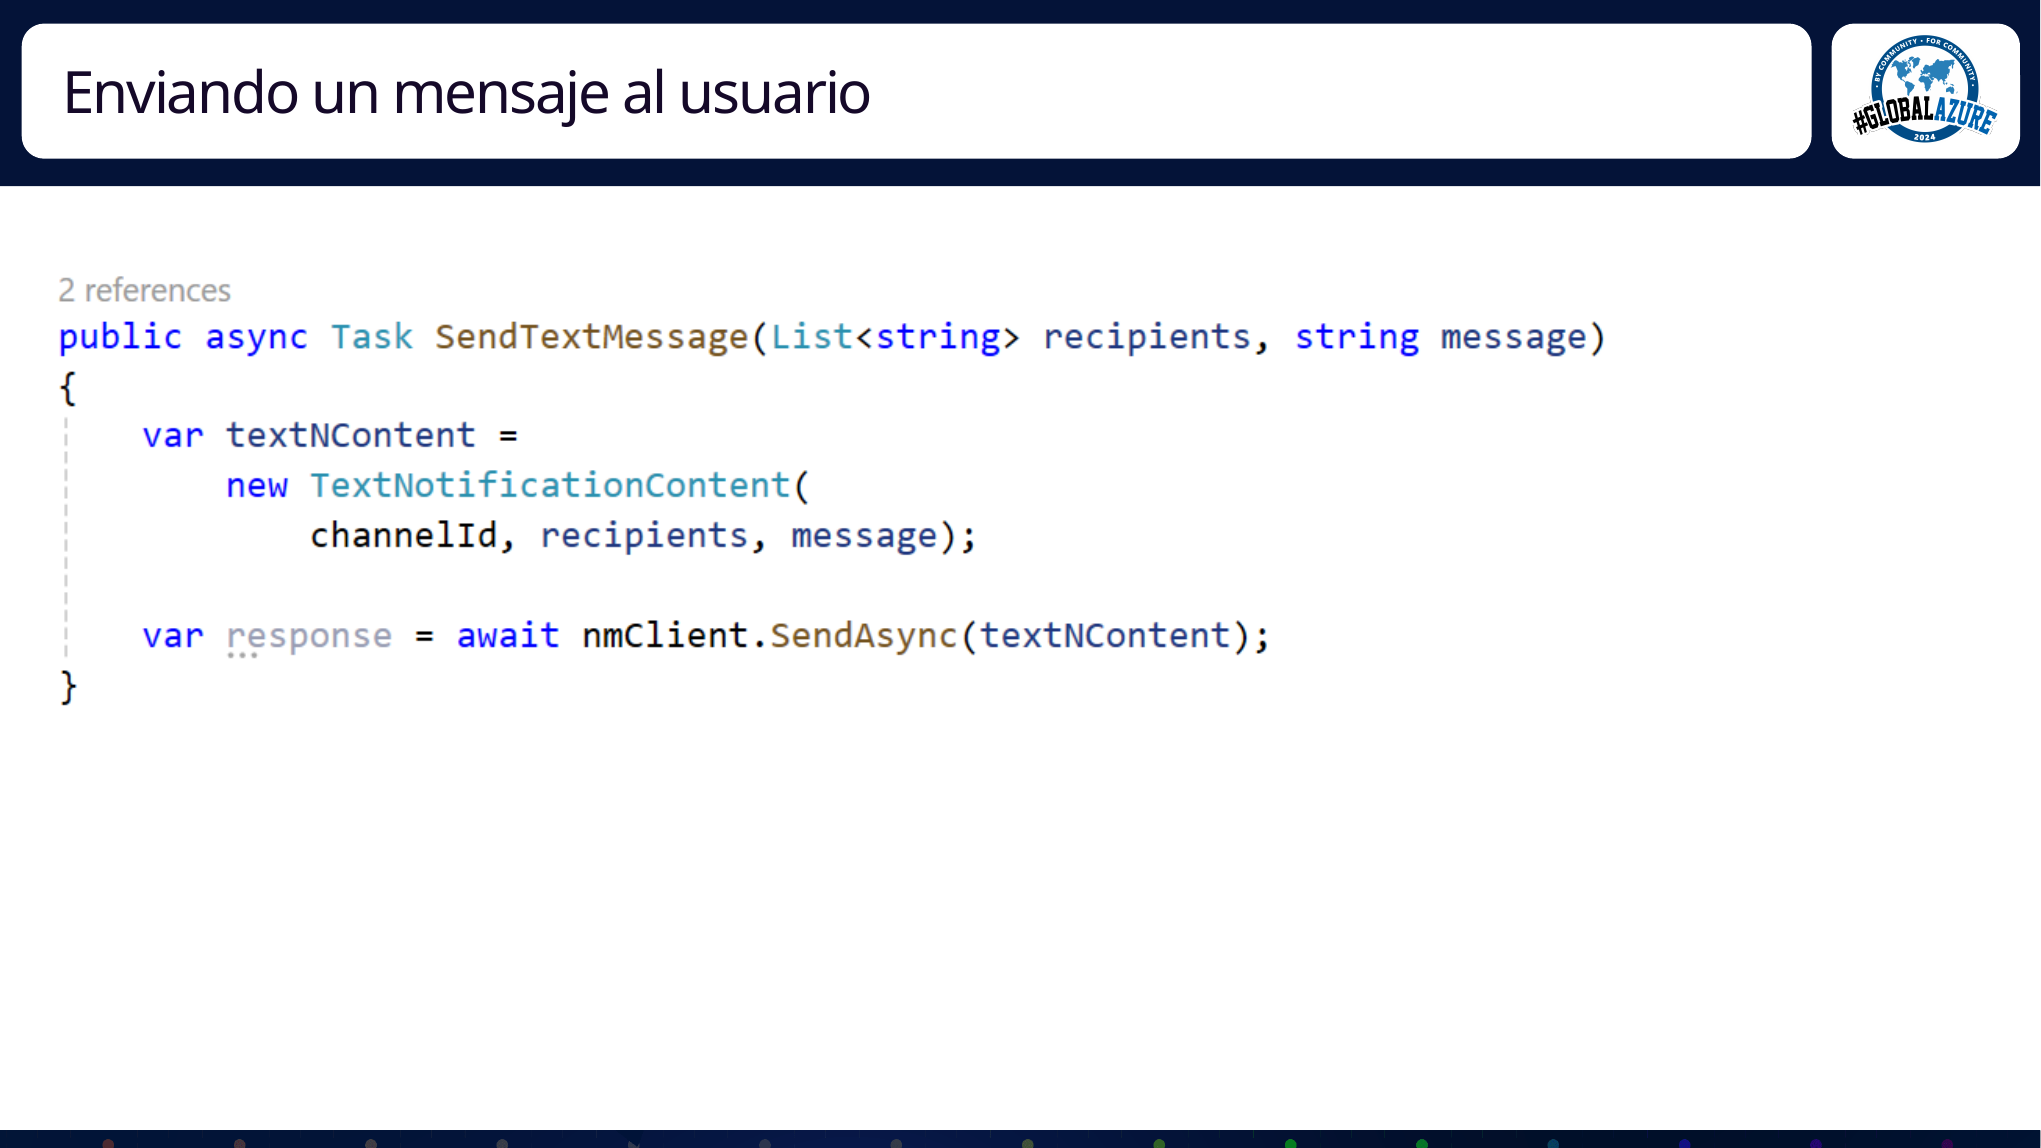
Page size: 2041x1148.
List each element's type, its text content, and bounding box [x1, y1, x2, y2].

title Enviando un mensaje al usuario [38, 48, 1795, 130]
picture [38, 260, 1636, 735]
picture [1848, 30, 2002, 149]
picture [0, 1130, 2041, 1148]
